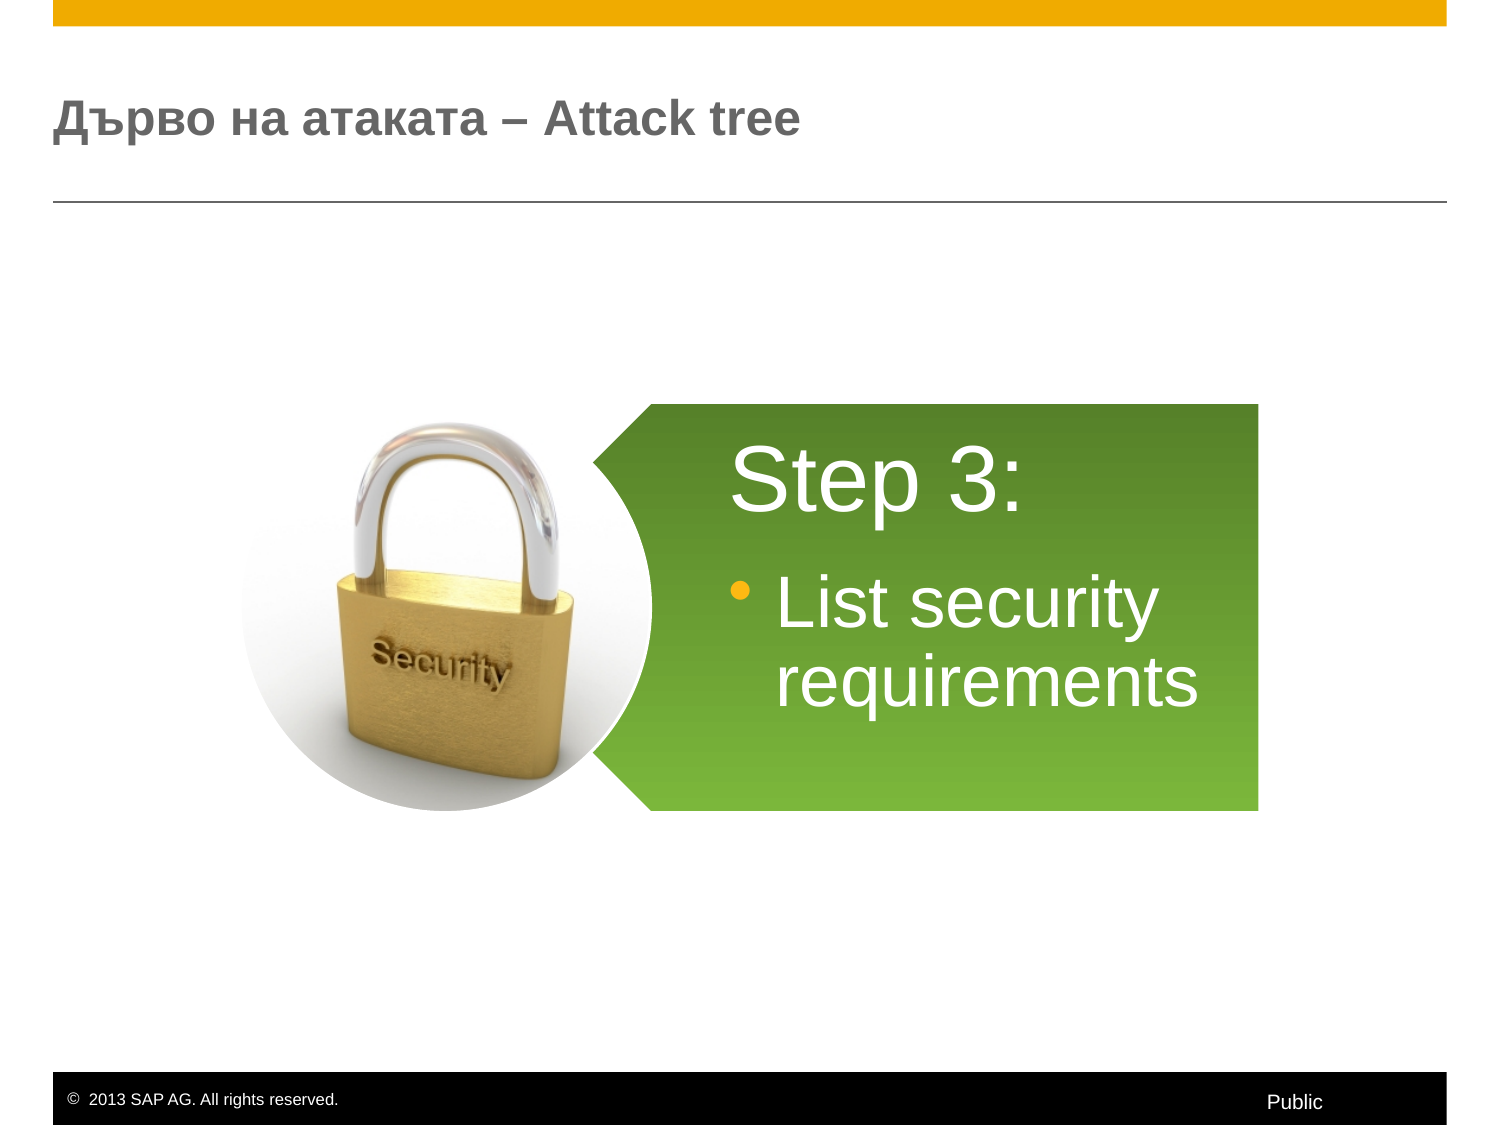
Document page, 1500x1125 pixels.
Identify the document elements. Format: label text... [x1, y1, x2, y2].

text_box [444, 401, 1261, 813]
title Дърво на атаката – Attack tree [53, 53, 1447, 178]
text_box [238, 400, 457, 815]
